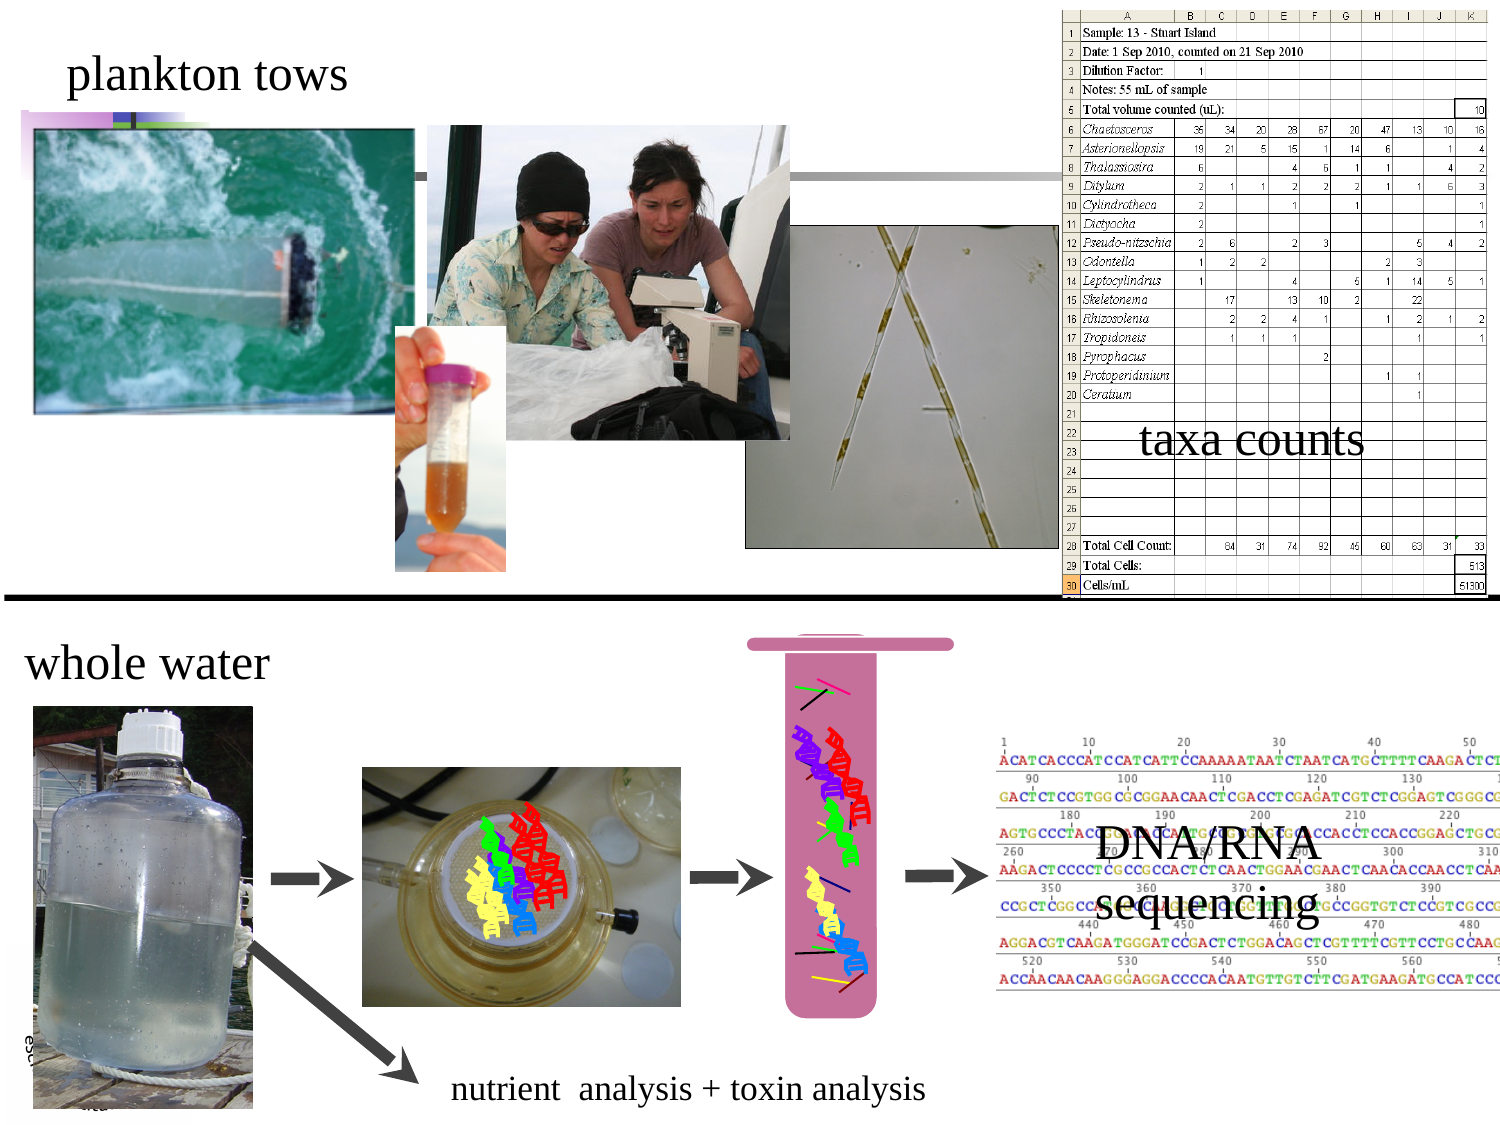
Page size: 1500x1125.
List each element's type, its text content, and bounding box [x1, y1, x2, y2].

text_box plankton tows [28, 28, 561, 113]
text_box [361, 767, 681, 1007]
text_box [976, 869, 989, 883]
picture [0, 125, 1058, 573]
text_box [342, 872, 355, 886]
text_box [745, 632, 956, 1020]
picture [996, 732, 1500, 992]
text_box nutrient analysis + toxin analysis [450, 1064, 927, 1108]
picture [6, 705, 253, 1125]
picture [1061, 10, 1489, 598]
text_box [405, 1071, 419, 1084]
text_box whole water [24, 629, 271, 690]
